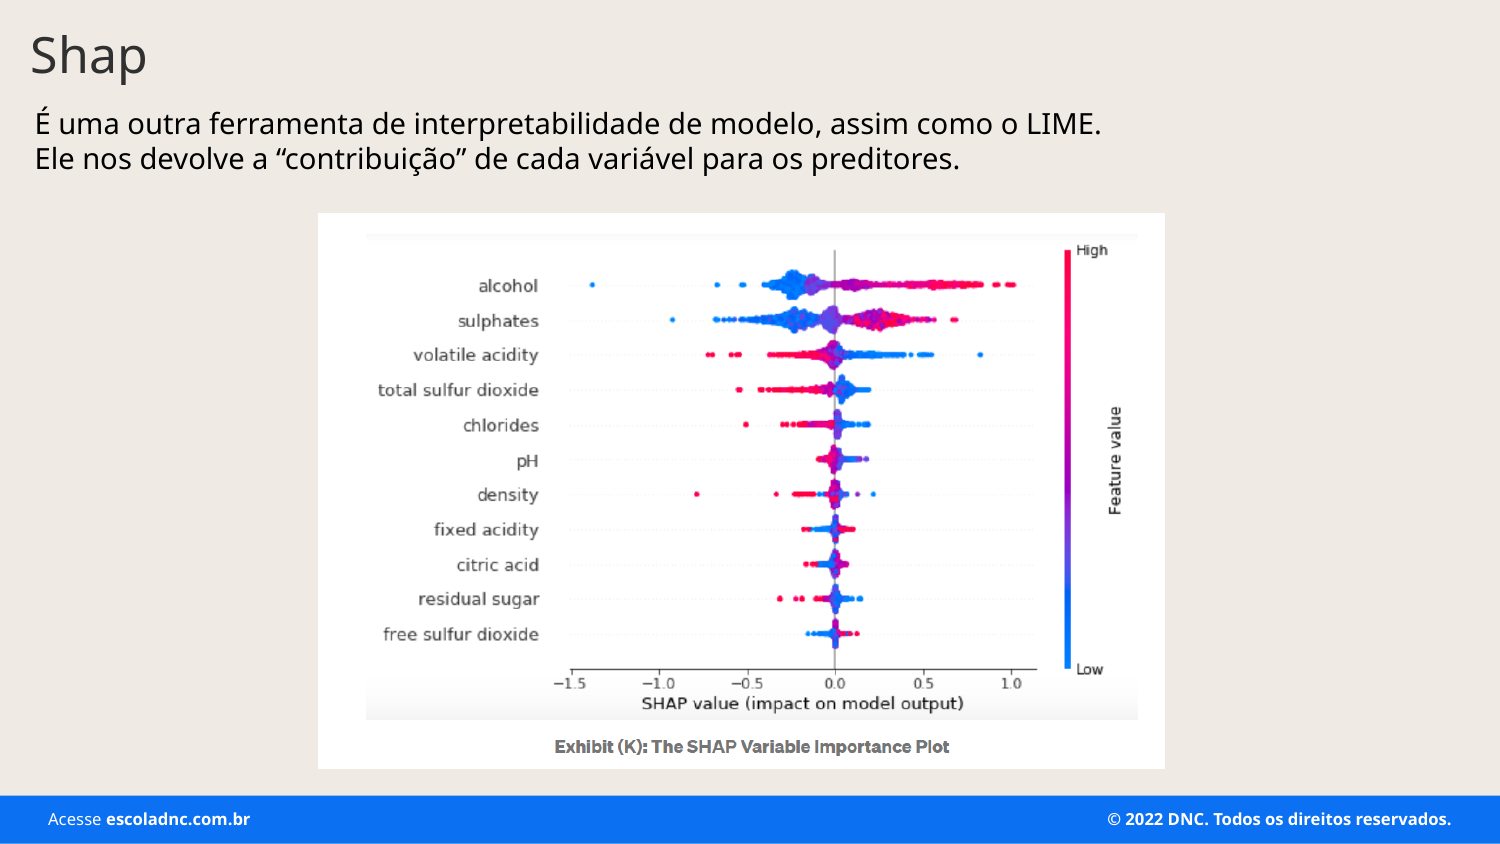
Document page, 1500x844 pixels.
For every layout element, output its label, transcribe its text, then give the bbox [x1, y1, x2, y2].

picture [318, 212, 1165, 769]
text_box É uma outra ferramenta de interpretabilidade de modelo, assim como o LIME. Ele nos devolve a “contribuição” de cada variável para os preditores. [19, 97, 1403, 183]
title Shap [19, 17, 678, 97]
